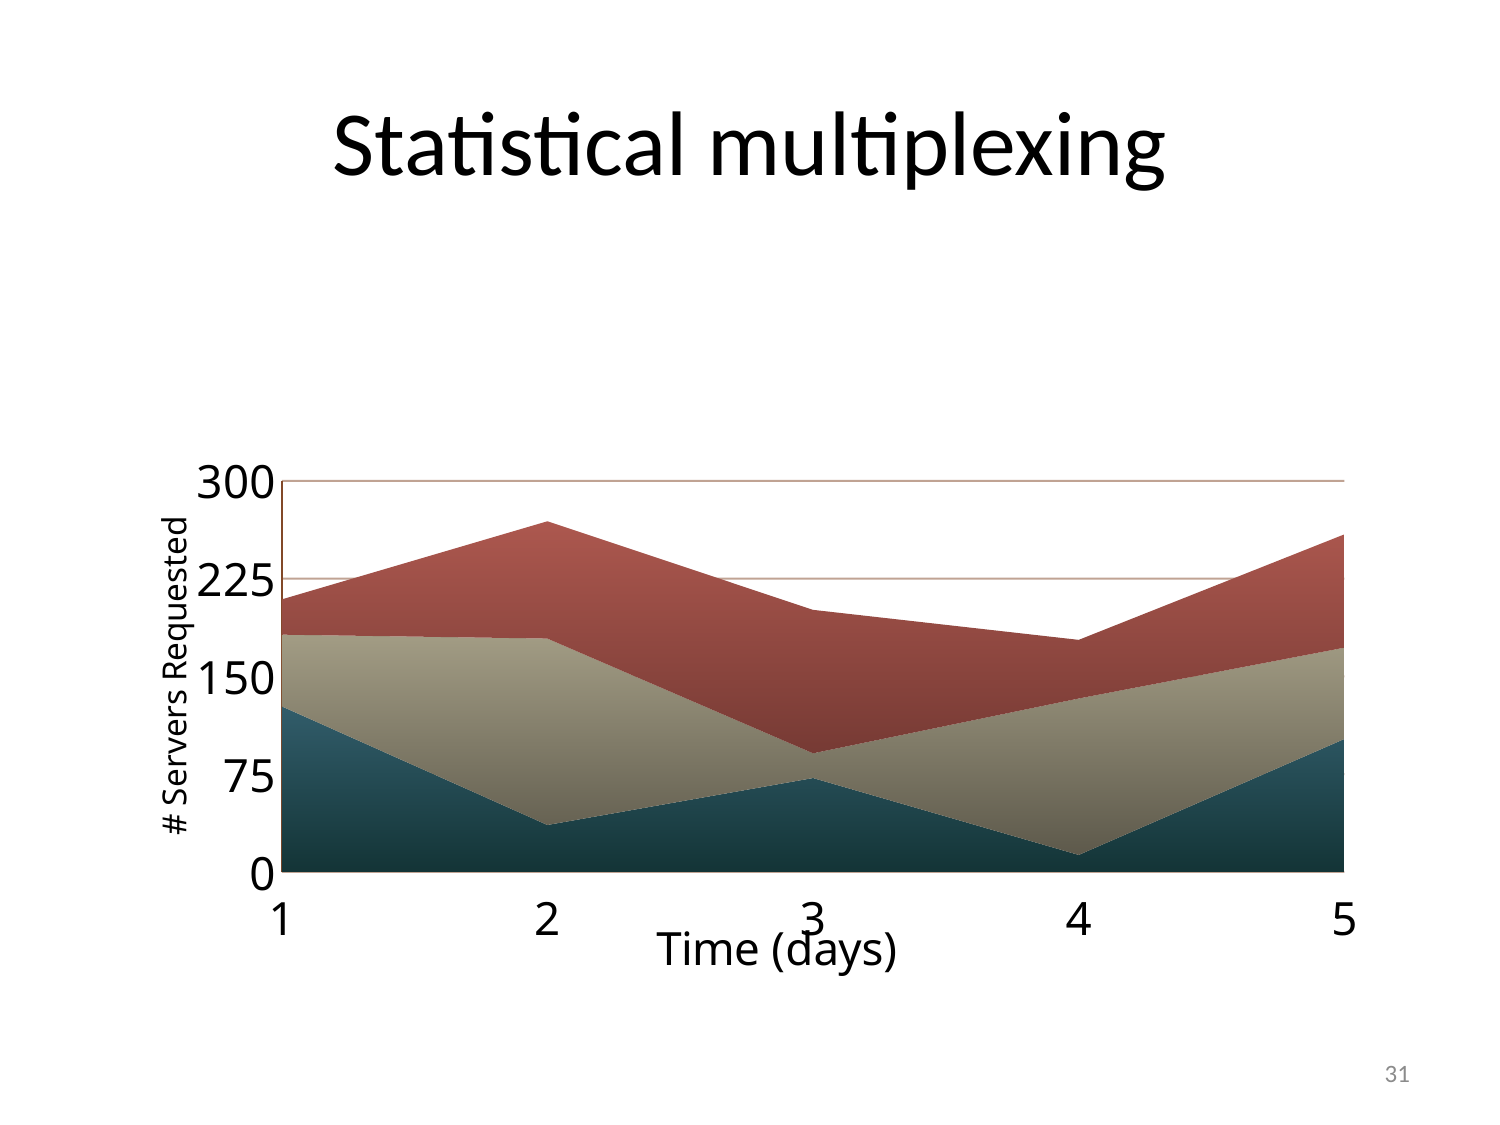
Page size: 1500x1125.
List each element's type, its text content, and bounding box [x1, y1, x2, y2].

slide_number 31 [1074, 1042, 1425, 1103]
title Statistical multiplexing [75, 45, 1425, 233]
chart [141, 399, 1359, 993]
